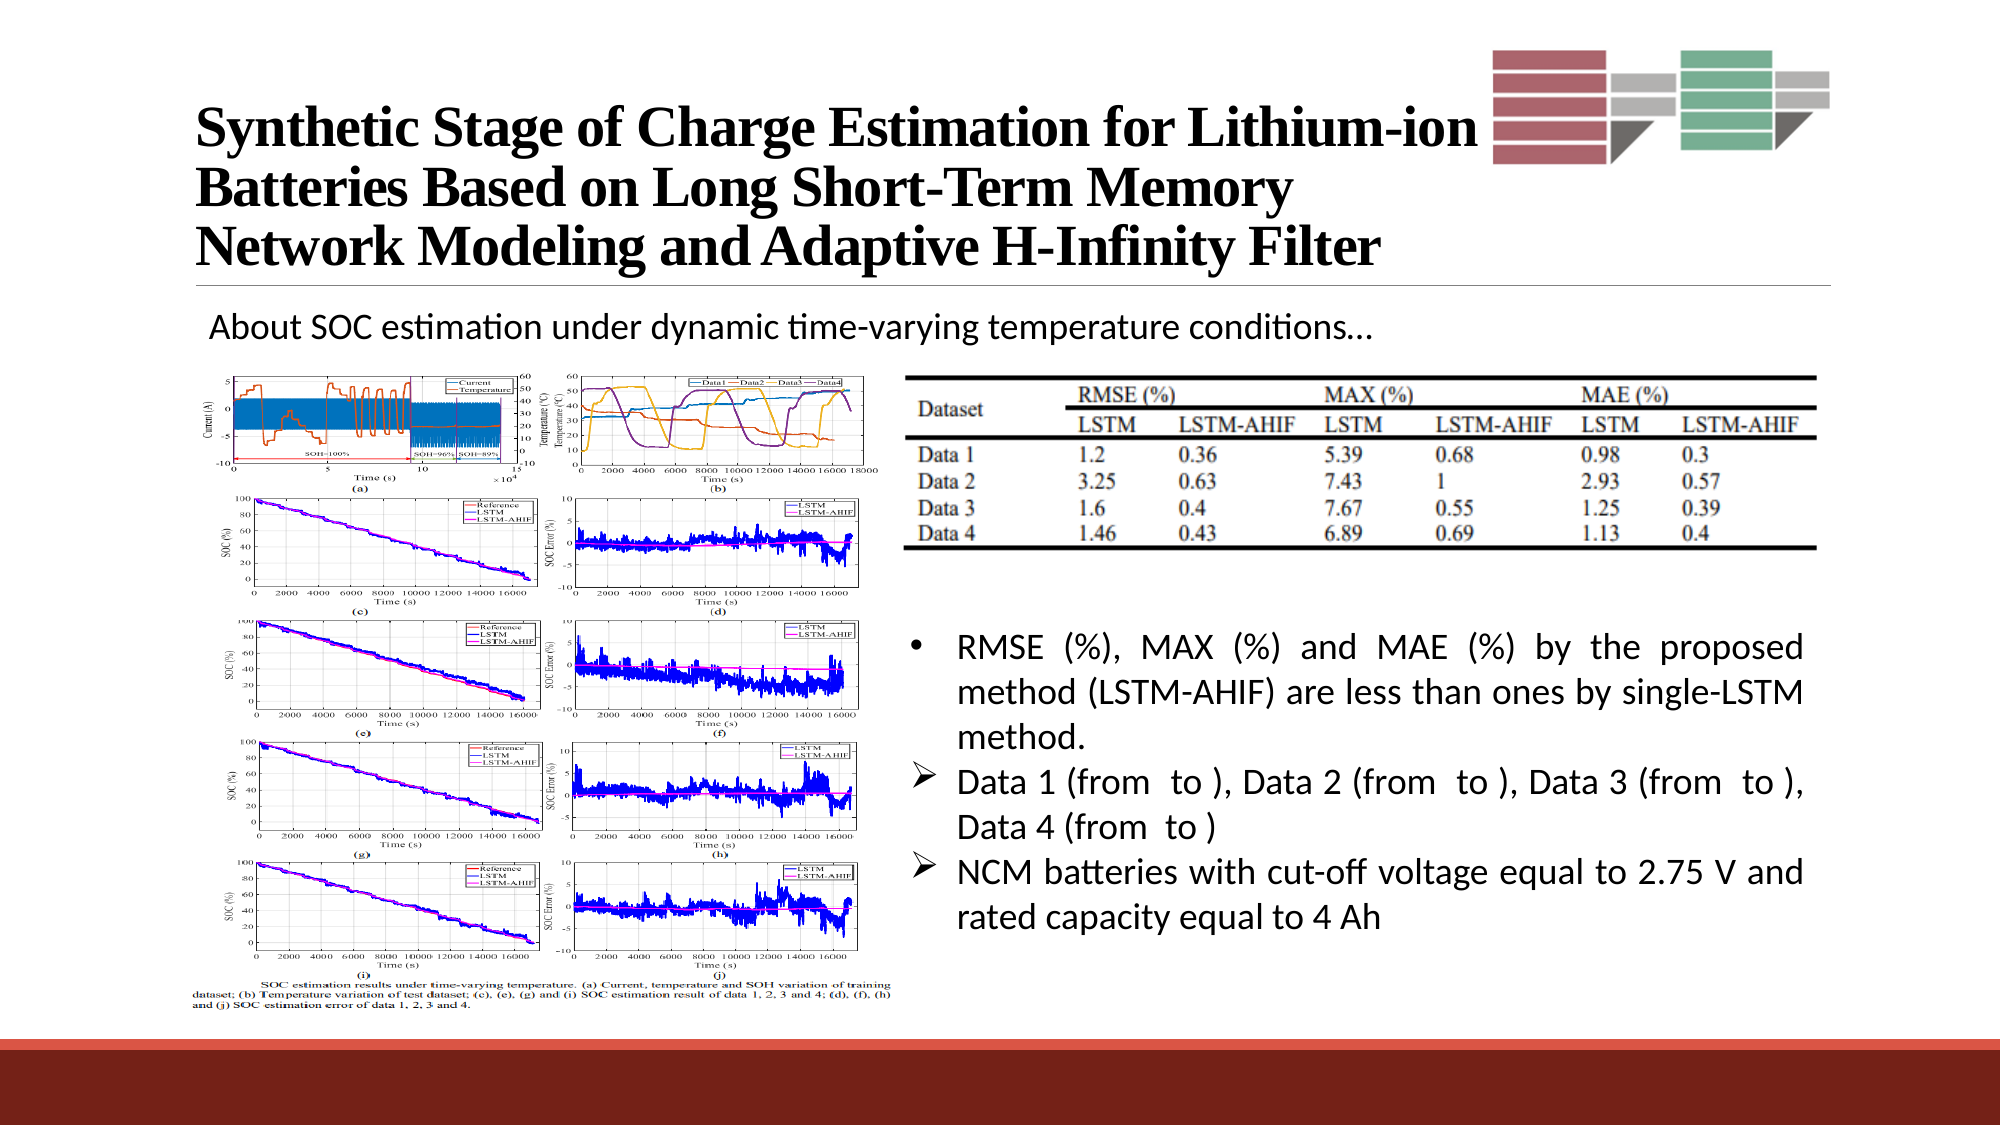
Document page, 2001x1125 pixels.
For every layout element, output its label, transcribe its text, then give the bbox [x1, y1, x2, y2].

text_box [179, 371, 896, 1011]
picture [896, 371, 1821, 552]
text_box About SOC estimation under dynamic time-varying temperature conditions… [194, 294, 1390, 355]
title Synthetic Stage of Charge Estimation for Lithium-ion Batteries Based on Long Short-Term Memory Network Modeling and Adaptive H-Infinity Filter [180, 47, 1515, 285]
